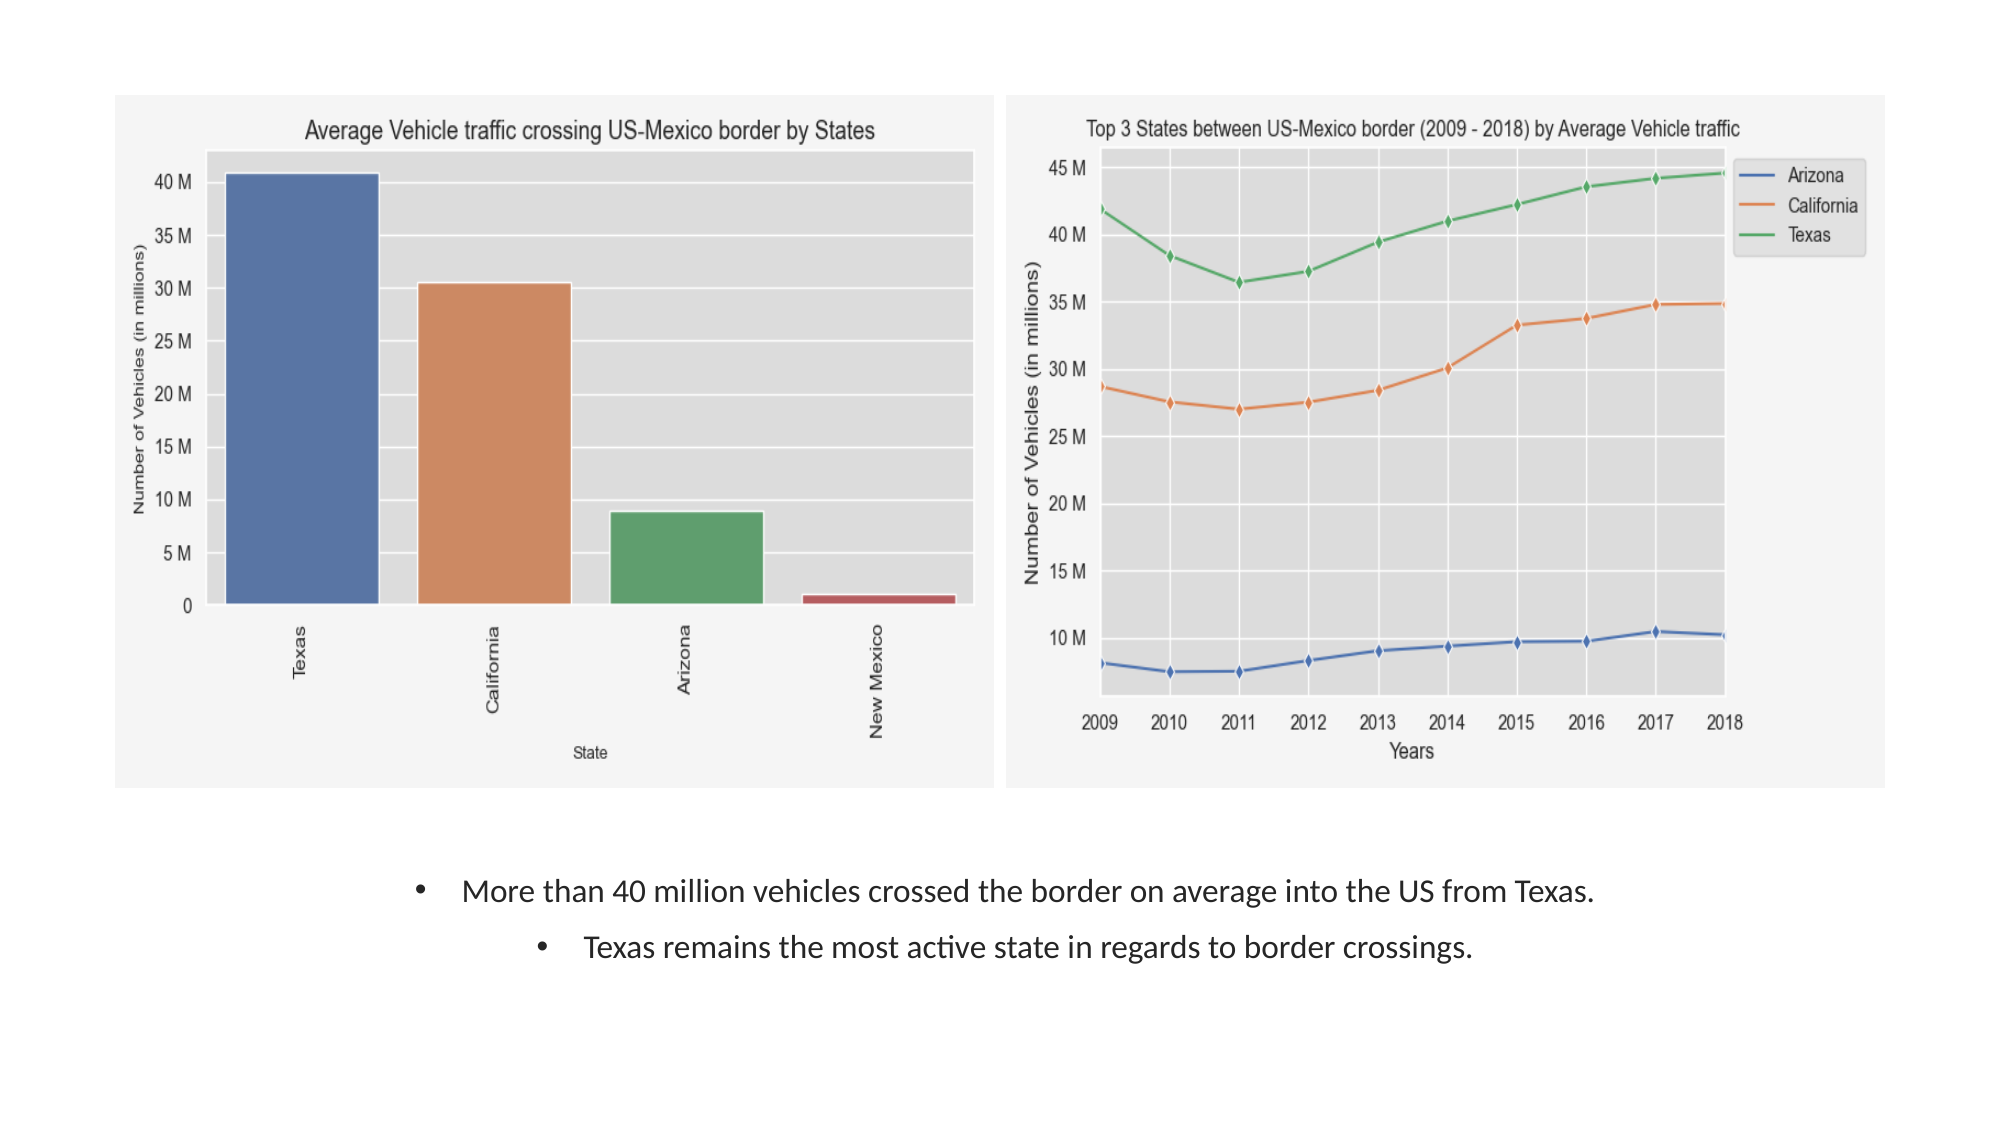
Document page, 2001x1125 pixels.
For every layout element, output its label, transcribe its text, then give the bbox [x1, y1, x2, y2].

subtitle More than 40 million vehicles crossed the border on average into the US from Texas. Texas remains the most active state in regards to border crossings. [43, 866, 1968, 1076]
picture [1005, 94, 1885, 788]
picture [115, 94, 994, 788]
